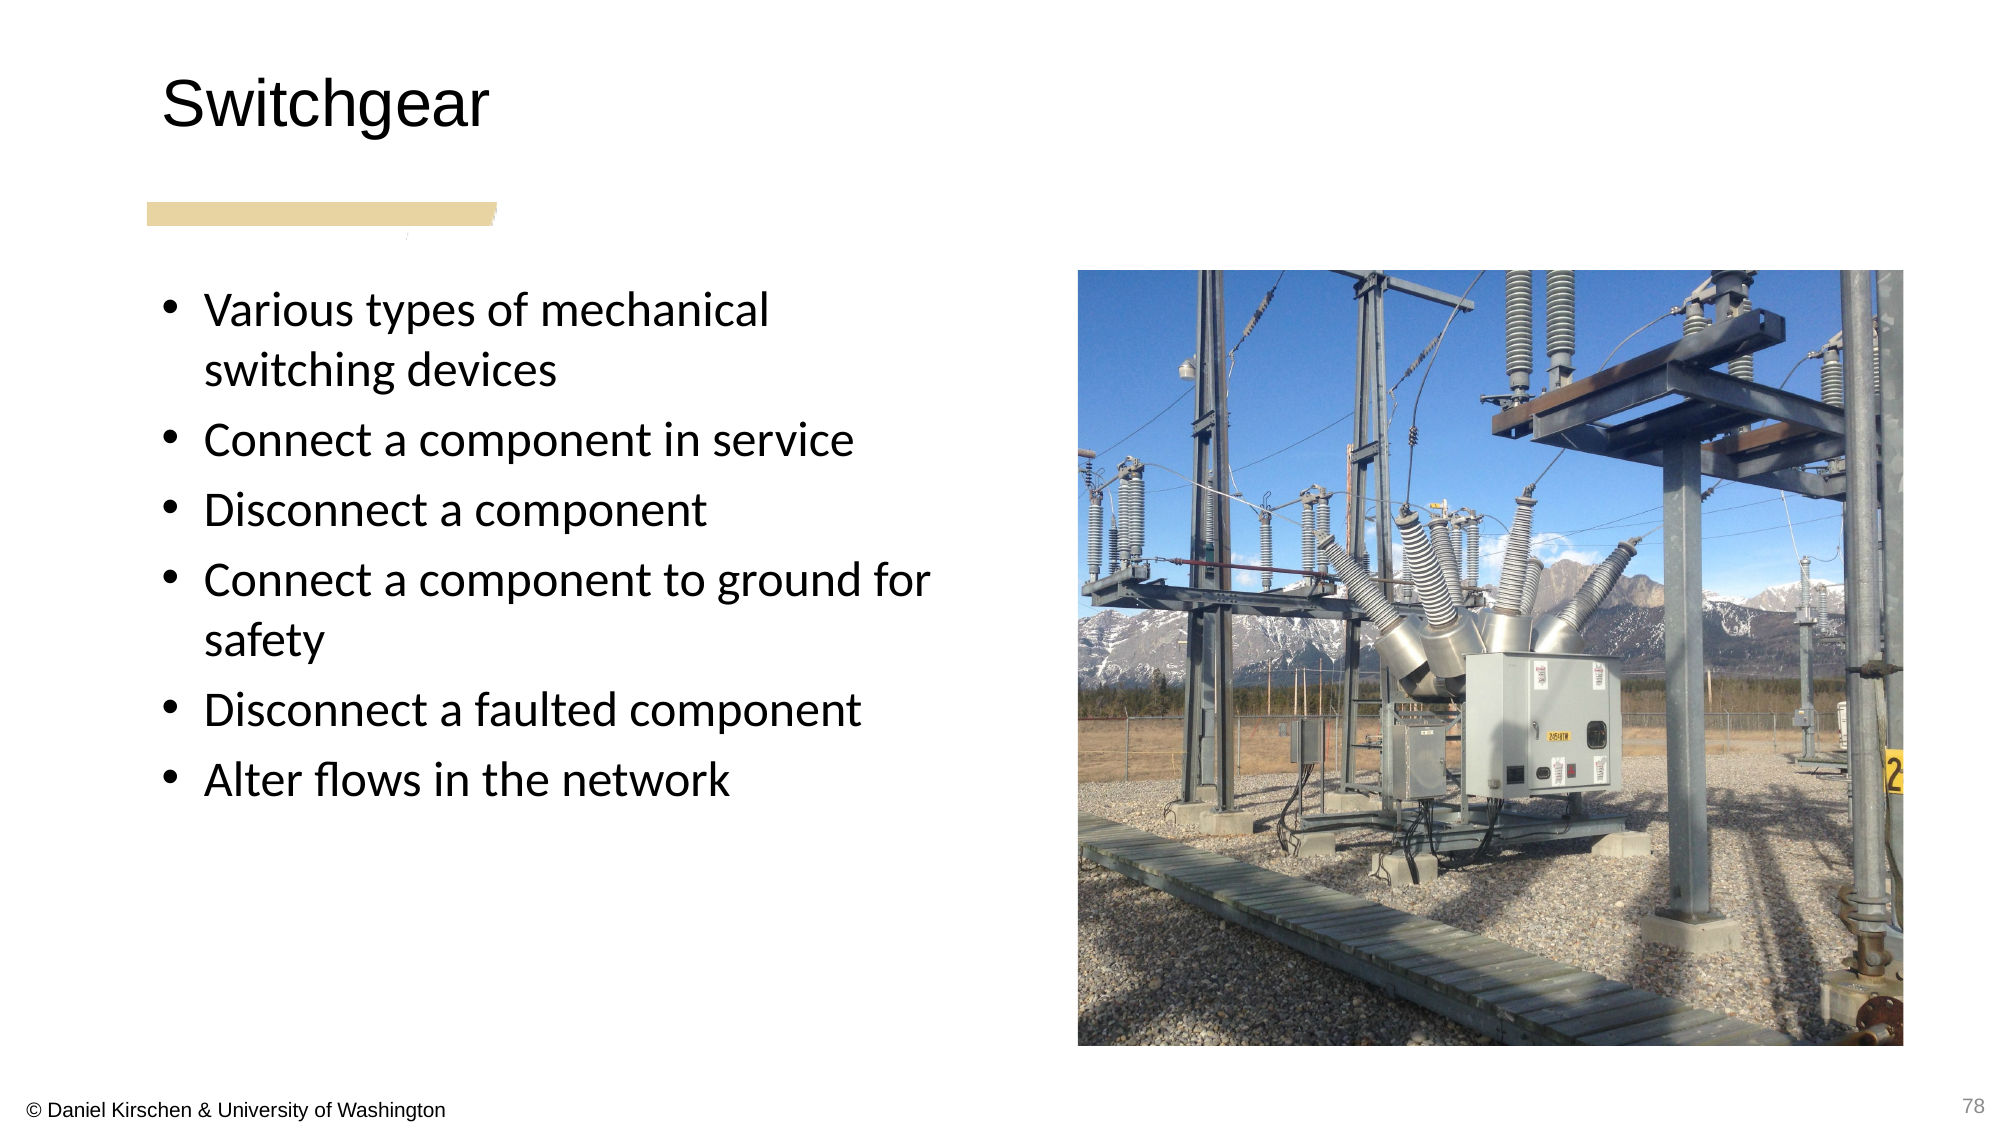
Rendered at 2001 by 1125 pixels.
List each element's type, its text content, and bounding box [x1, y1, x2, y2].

picture [1077, 270, 1904, 1046]
footer 78 [1917, 1085, 2000, 1125]
list Various types of mechanical switching devices Connect a component in service Disconnect a component Connect a component to ground for safety Disconnect a faulted component Alter flows in the network [146, 269, 973, 1046]
list Switchgear [146, 60, 1904, 169]
